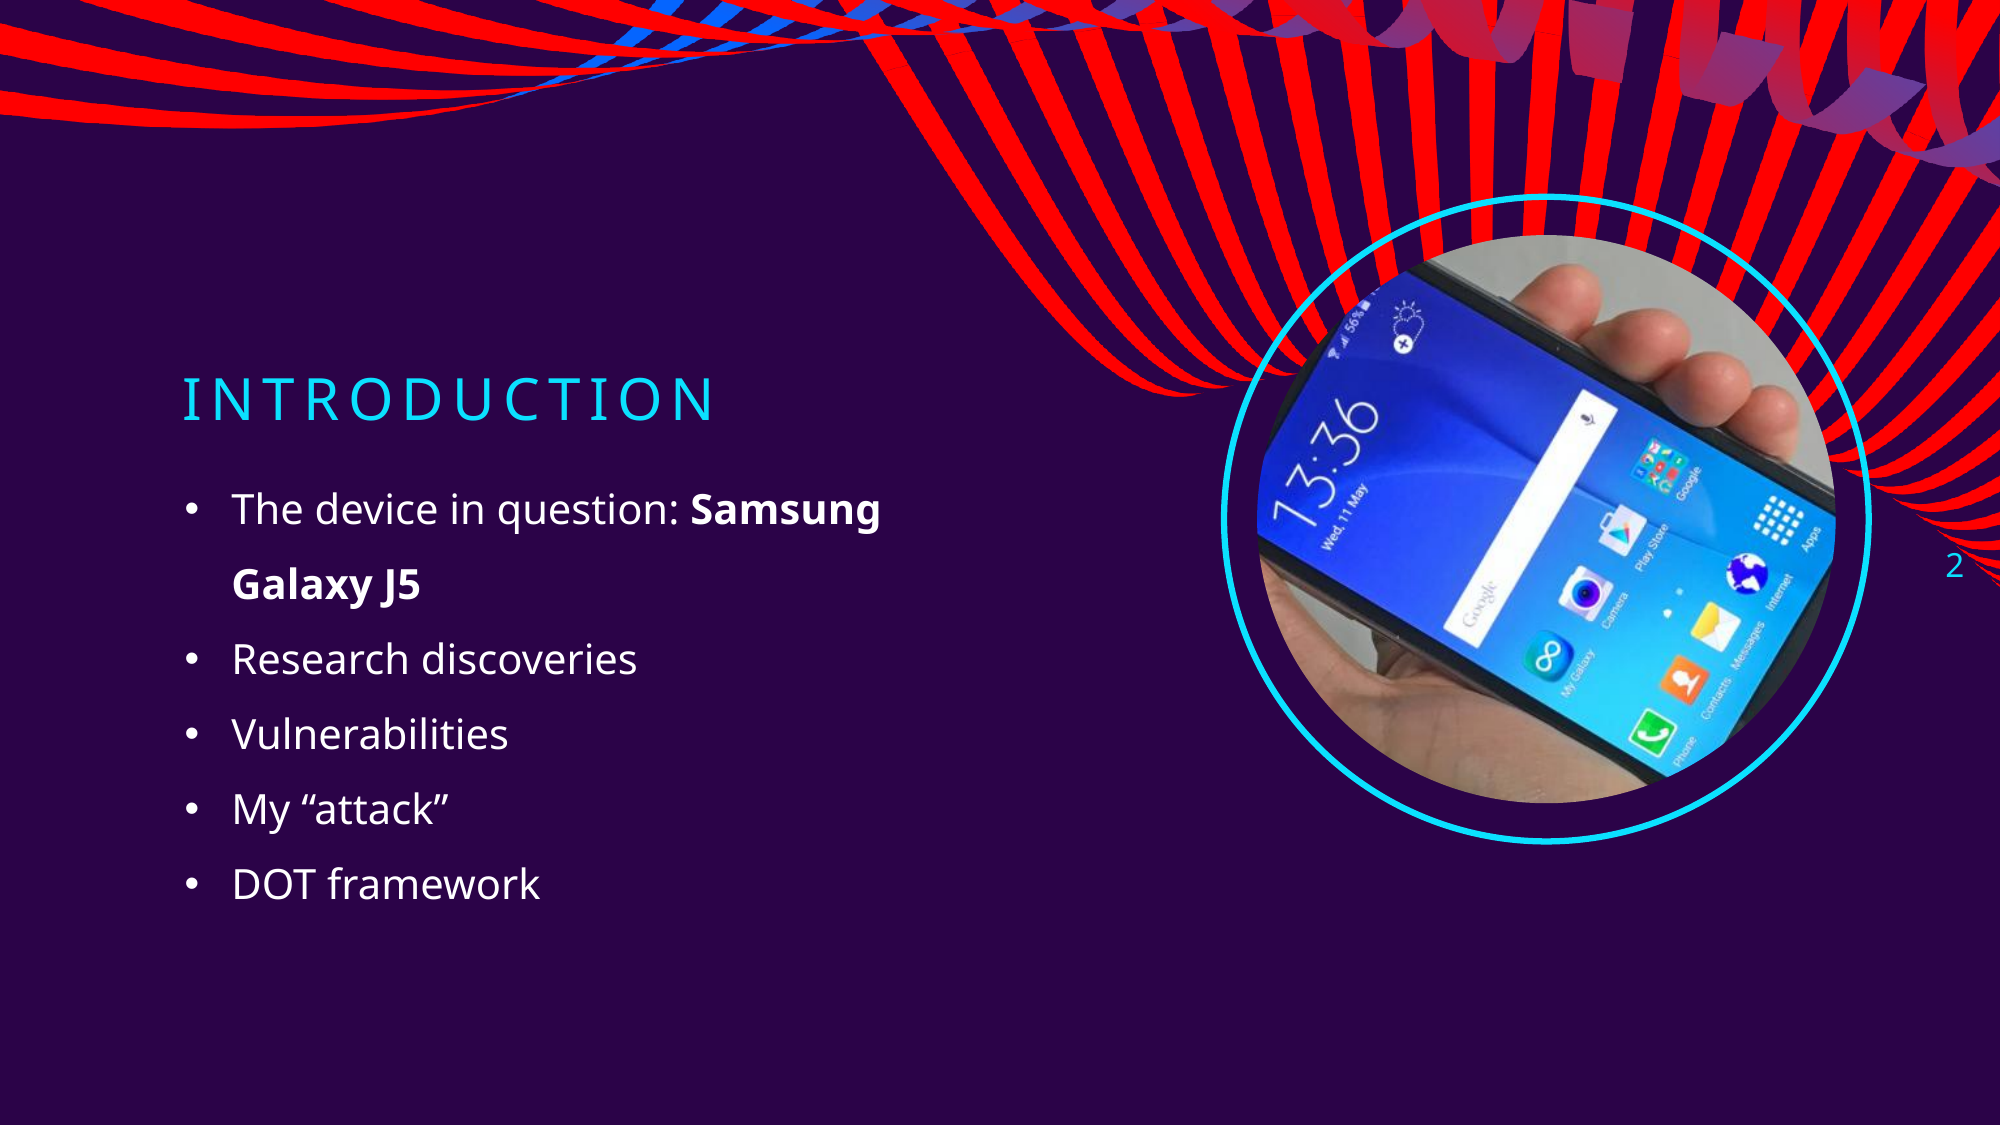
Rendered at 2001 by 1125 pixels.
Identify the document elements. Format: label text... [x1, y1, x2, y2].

footer [1926, 33, 1987, 489]
list The device in question: Samsung Galaxy J5 Research discoveries Vulnerabilities My “attack”​ DOT framework [169, 450, 1041, 922]
picture [0, 0, 2000, 1125]
slide_number 2 [1889, 519, 1980, 615]
title introduction [167, 362, 919, 451]
